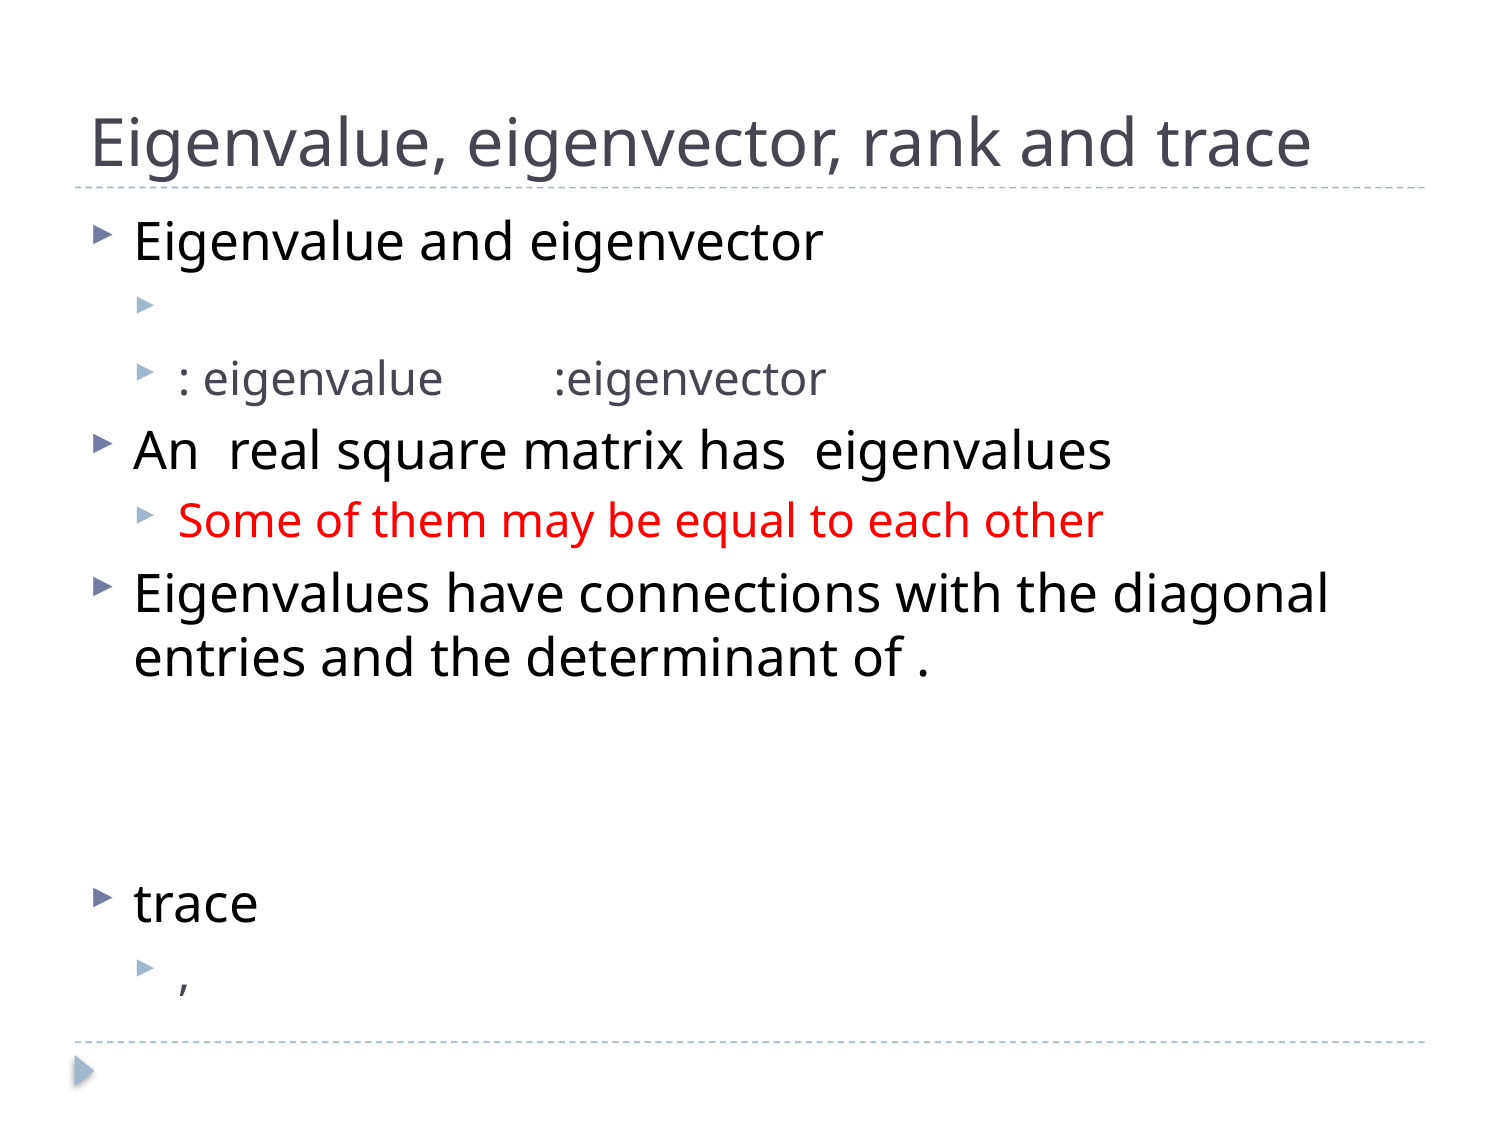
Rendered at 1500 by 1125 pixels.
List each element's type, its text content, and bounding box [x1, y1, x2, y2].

title Eigenvalue, eigenvector, rank and trace [75, 24, 1425, 188]
